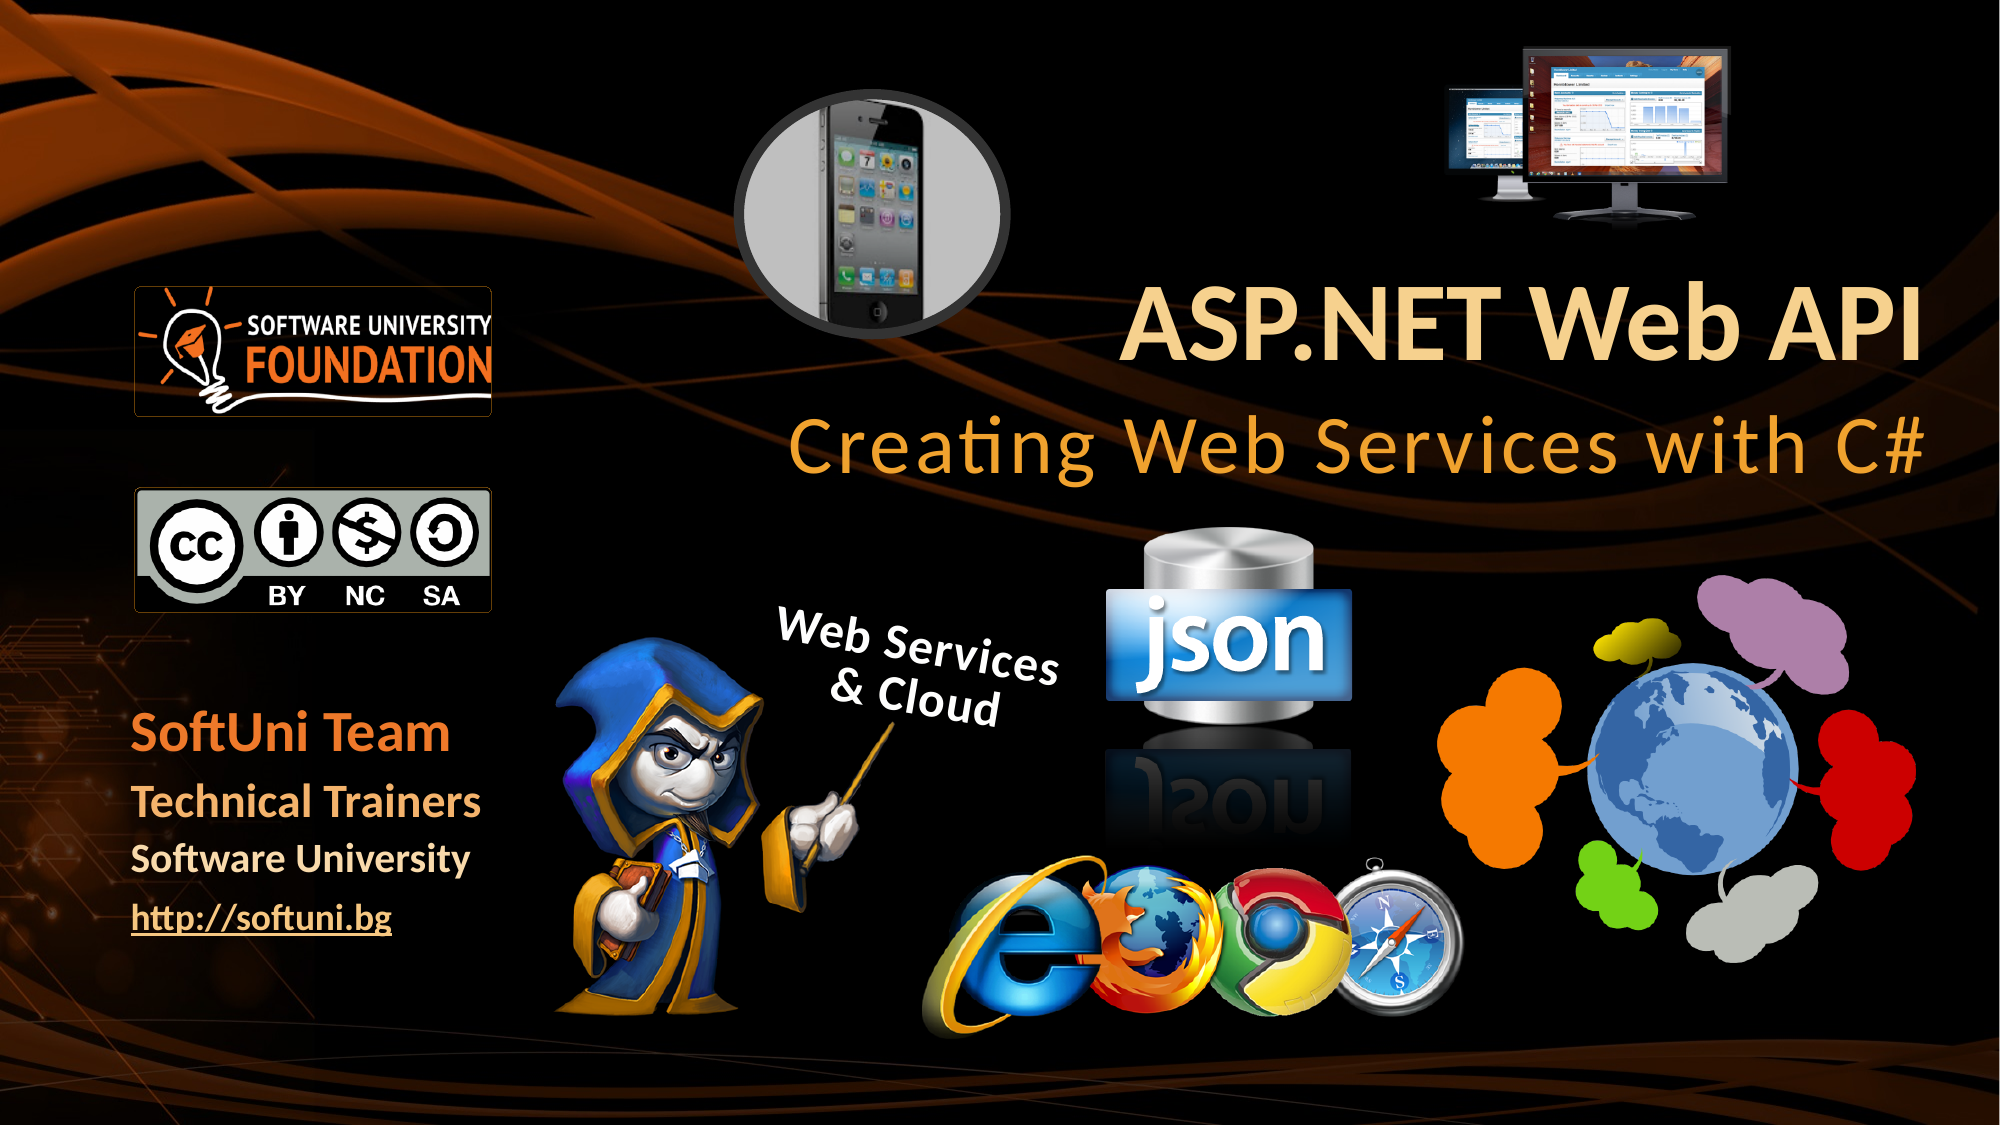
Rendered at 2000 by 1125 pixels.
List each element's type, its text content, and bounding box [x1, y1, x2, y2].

subtitle Creating Web Services with C# [716, 384, 1928, 673]
list Technical Trainers [124, 760, 547, 822]
title ASP.NET Web API [716, 159, 1928, 384]
list Software University [124, 822, 547, 884]
list SoftUni Team [124, 683, 547, 760]
list http://softuni.bg [124, 884, 547, 945]
text_box Web Services & Cloud [758, 588, 1068, 758]
picture [0, 0, 2000, 1125]
